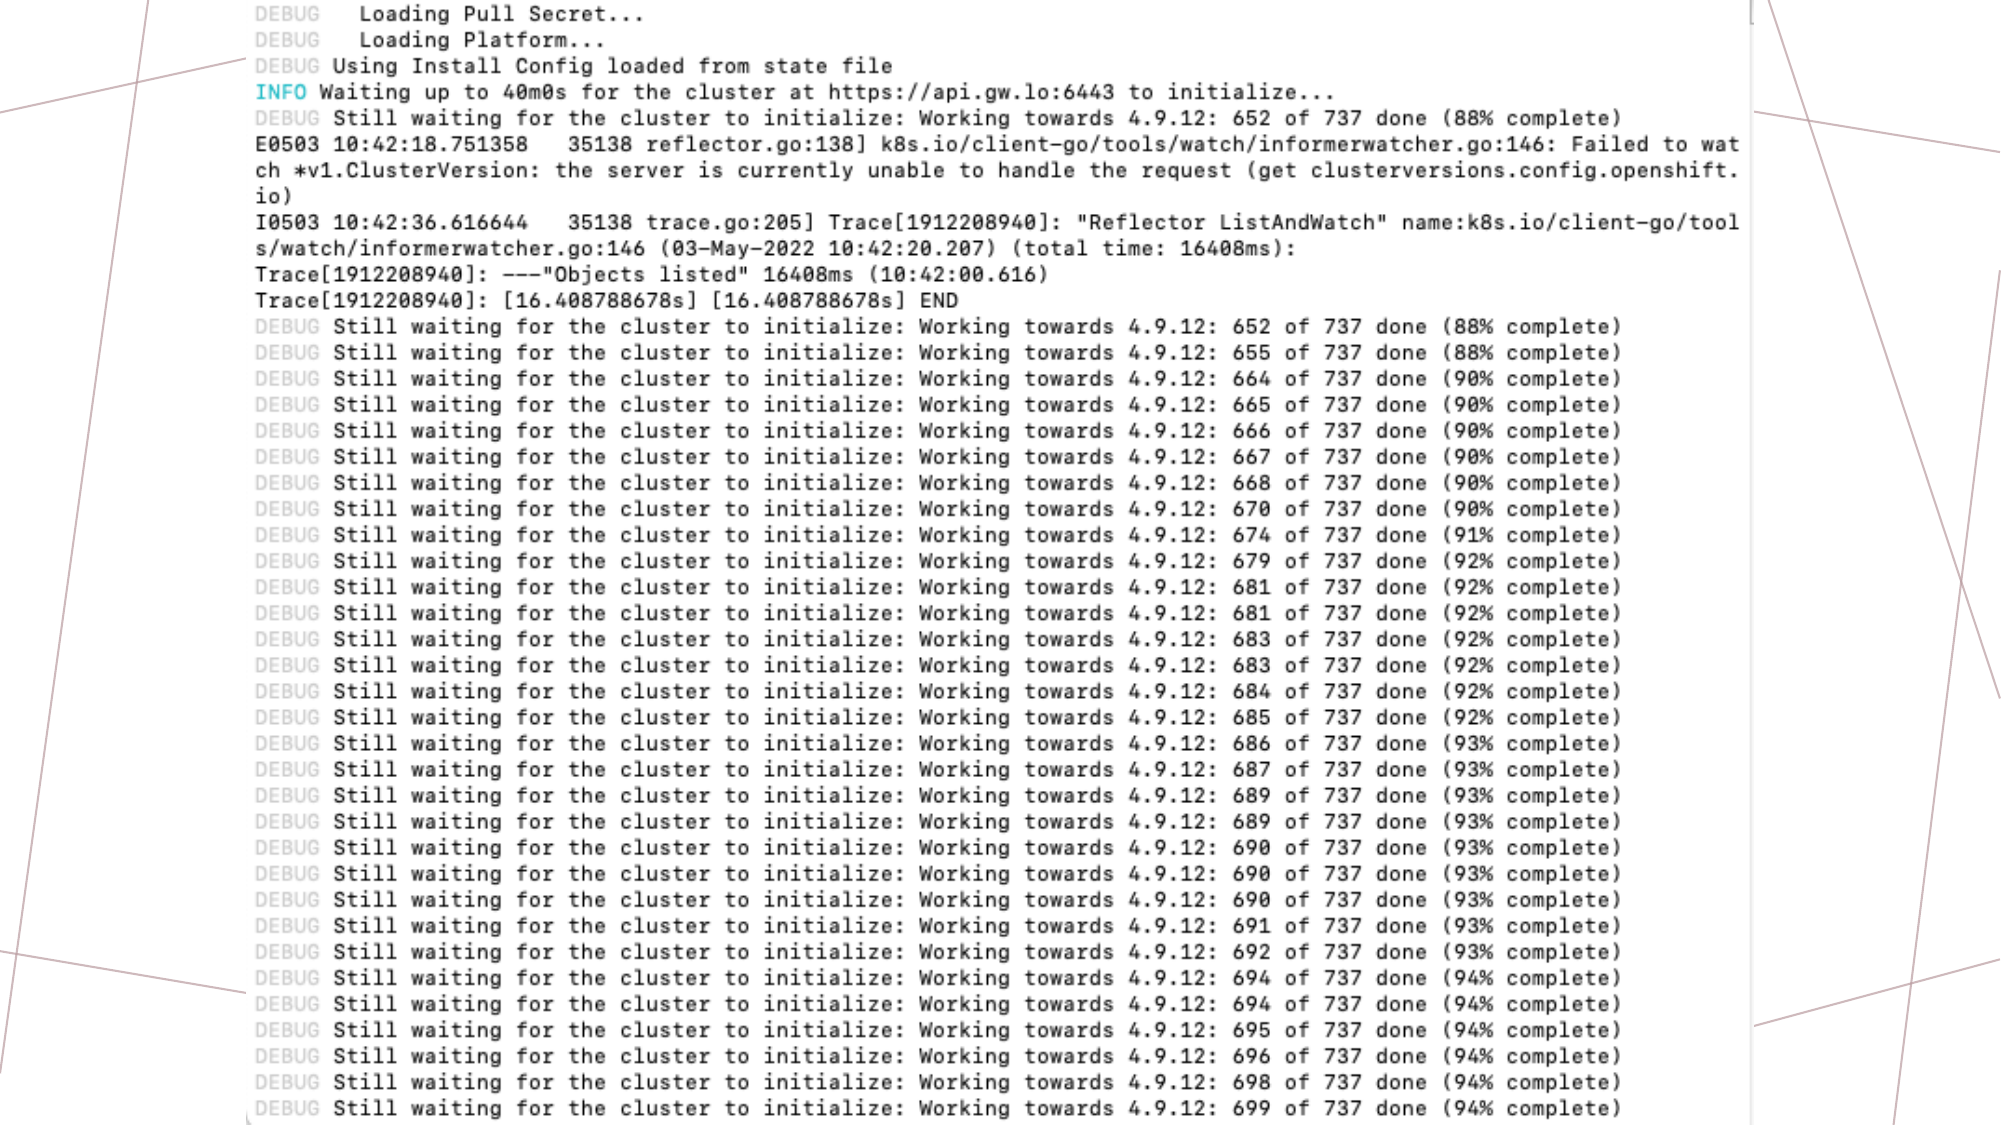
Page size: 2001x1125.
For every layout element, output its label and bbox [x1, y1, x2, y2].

picture [246, 0, 1754, 1125]
